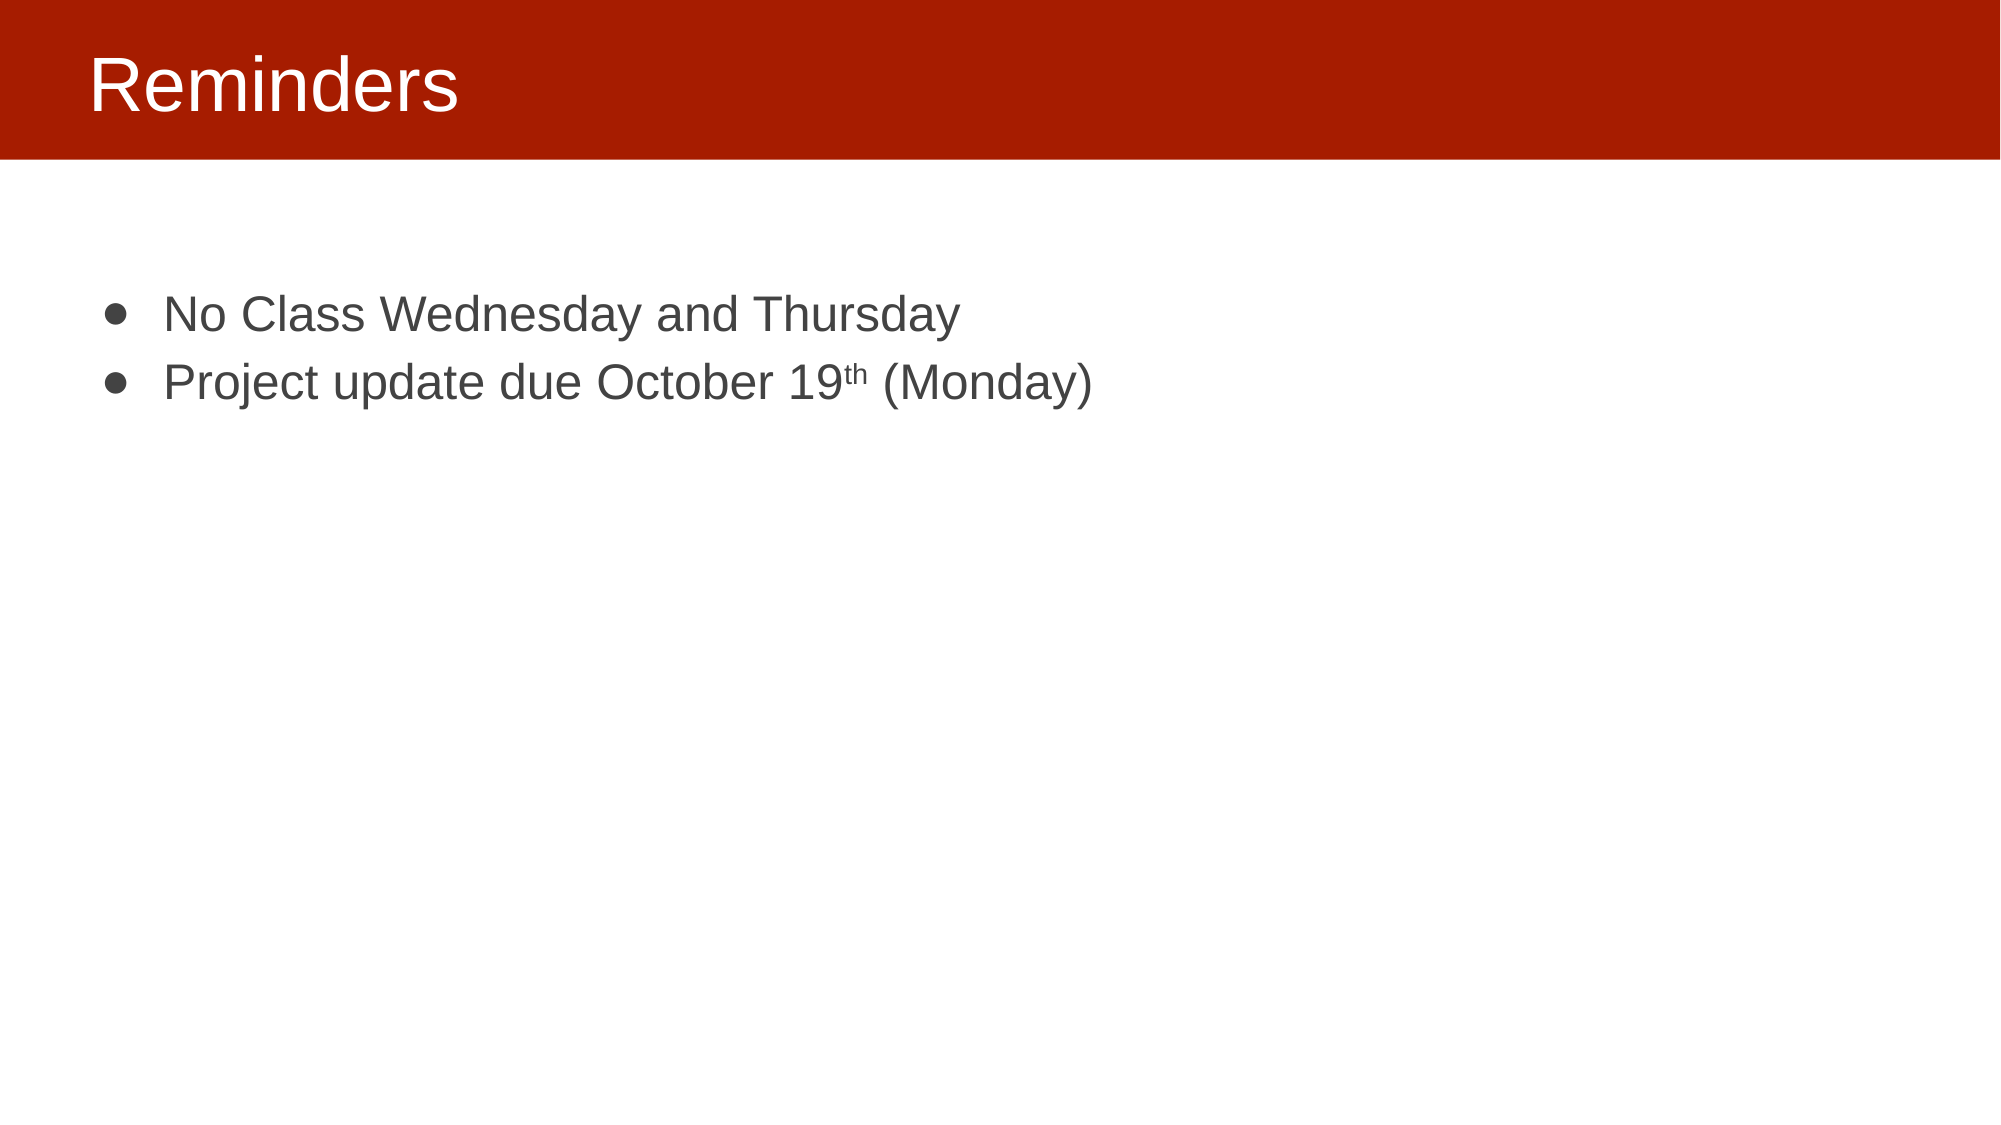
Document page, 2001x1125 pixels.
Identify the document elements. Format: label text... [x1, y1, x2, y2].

list No Class Wednesday and Thursday Project update due October 19th (Monday) [68, 252, 1932, 1000]
title Reminders [68, 14, 1932, 140]
